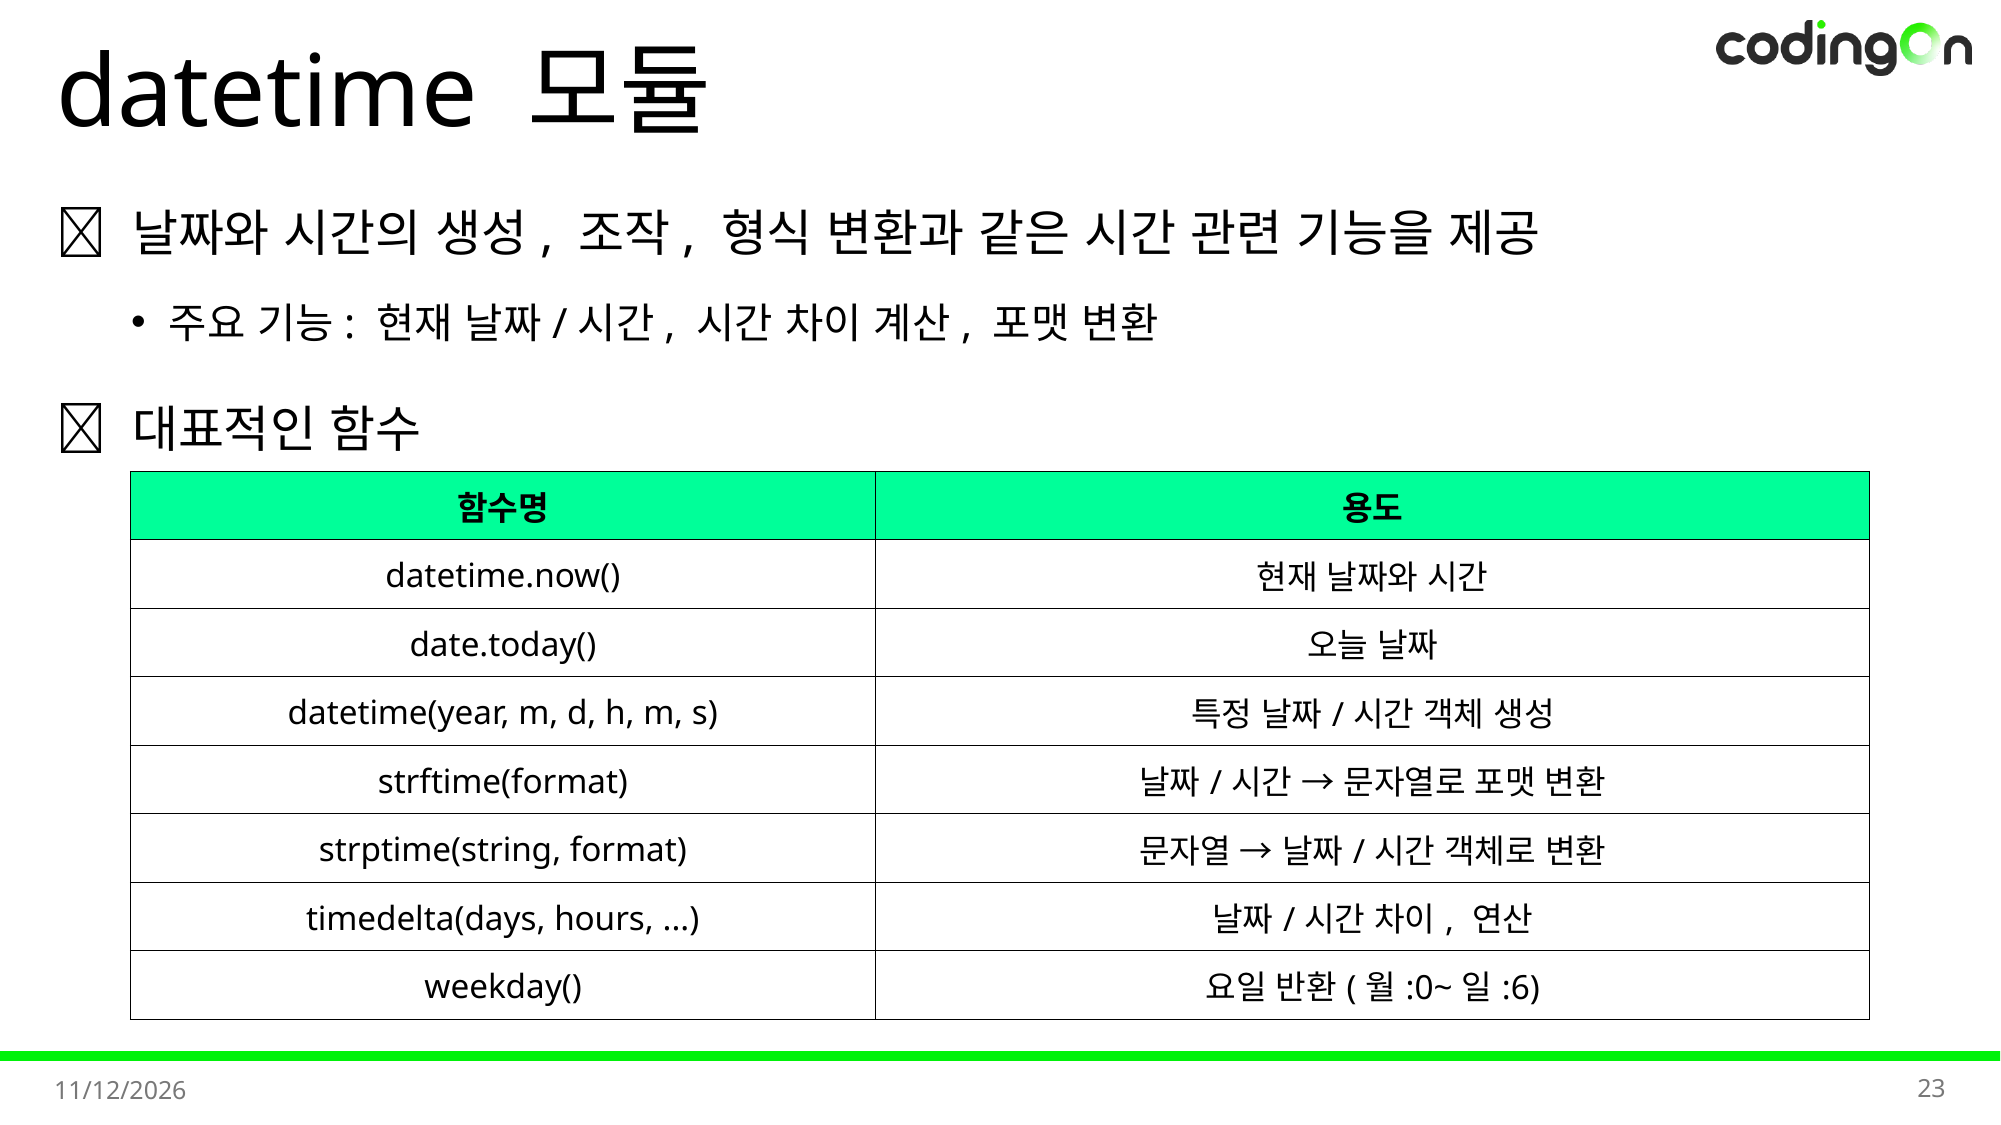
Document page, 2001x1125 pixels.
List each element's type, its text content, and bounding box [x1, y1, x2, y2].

table_cell 오늘 날짜 [876, 609, 1869, 676]
table_cell 날짜/시간 → 문자열로 포맷 변환 [876, 746, 1869, 813]
table_cell datetime.now() [131, 540, 875, 608]
table_cell weekday() [131, 951, 875, 1019]
table_cell date.today() [131, 609, 875, 676]
table_cell timedelta(days, hours, ...) [131, 883, 875, 950]
table_header 함수명 [131, 472, 875, 539]
table_cell 날짜/시간 차이, 연산 [876, 883, 1869, 950]
table_cell 문자열 → 날짜/시간 객체로 변환 [876, 814, 1869, 882]
table_header 용도 [876, 472, 1869, 539]
table_cell strptime(string, format) [131, 814, 875, 882]
table_cell datetime(year, m, d, h, m, s) [131, 677, 875, 745]
table_cell 현재 날짜와 시간 [876, 540, 1869, 608]
picture [1767, 20, 1972, 76]
title datetime 모듈 [41, 0, 1767, 163]
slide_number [39, 1061, 490, 1122]
slide_number 23 [1510, 1059, 1961, 1120]
table_cell 요일 반환(월:0~일:6) [876, 951, 1869, 1019]
text_box 💡 날짜와 시간의 생성, 조작, 형식 변환과 같은 시간 관련 기능을 제공 주요 기능: 현재 날짜/시간, 시간 차이 계산, 포맷 변환 ✅ 대표적인 함수 [41, 163, 1767, 472]
table_cell strftime(format) [131, 746, 875, 813]
table_cell 특정 날짜/시간 객체 생성 [876, 677, 1869, 745]
